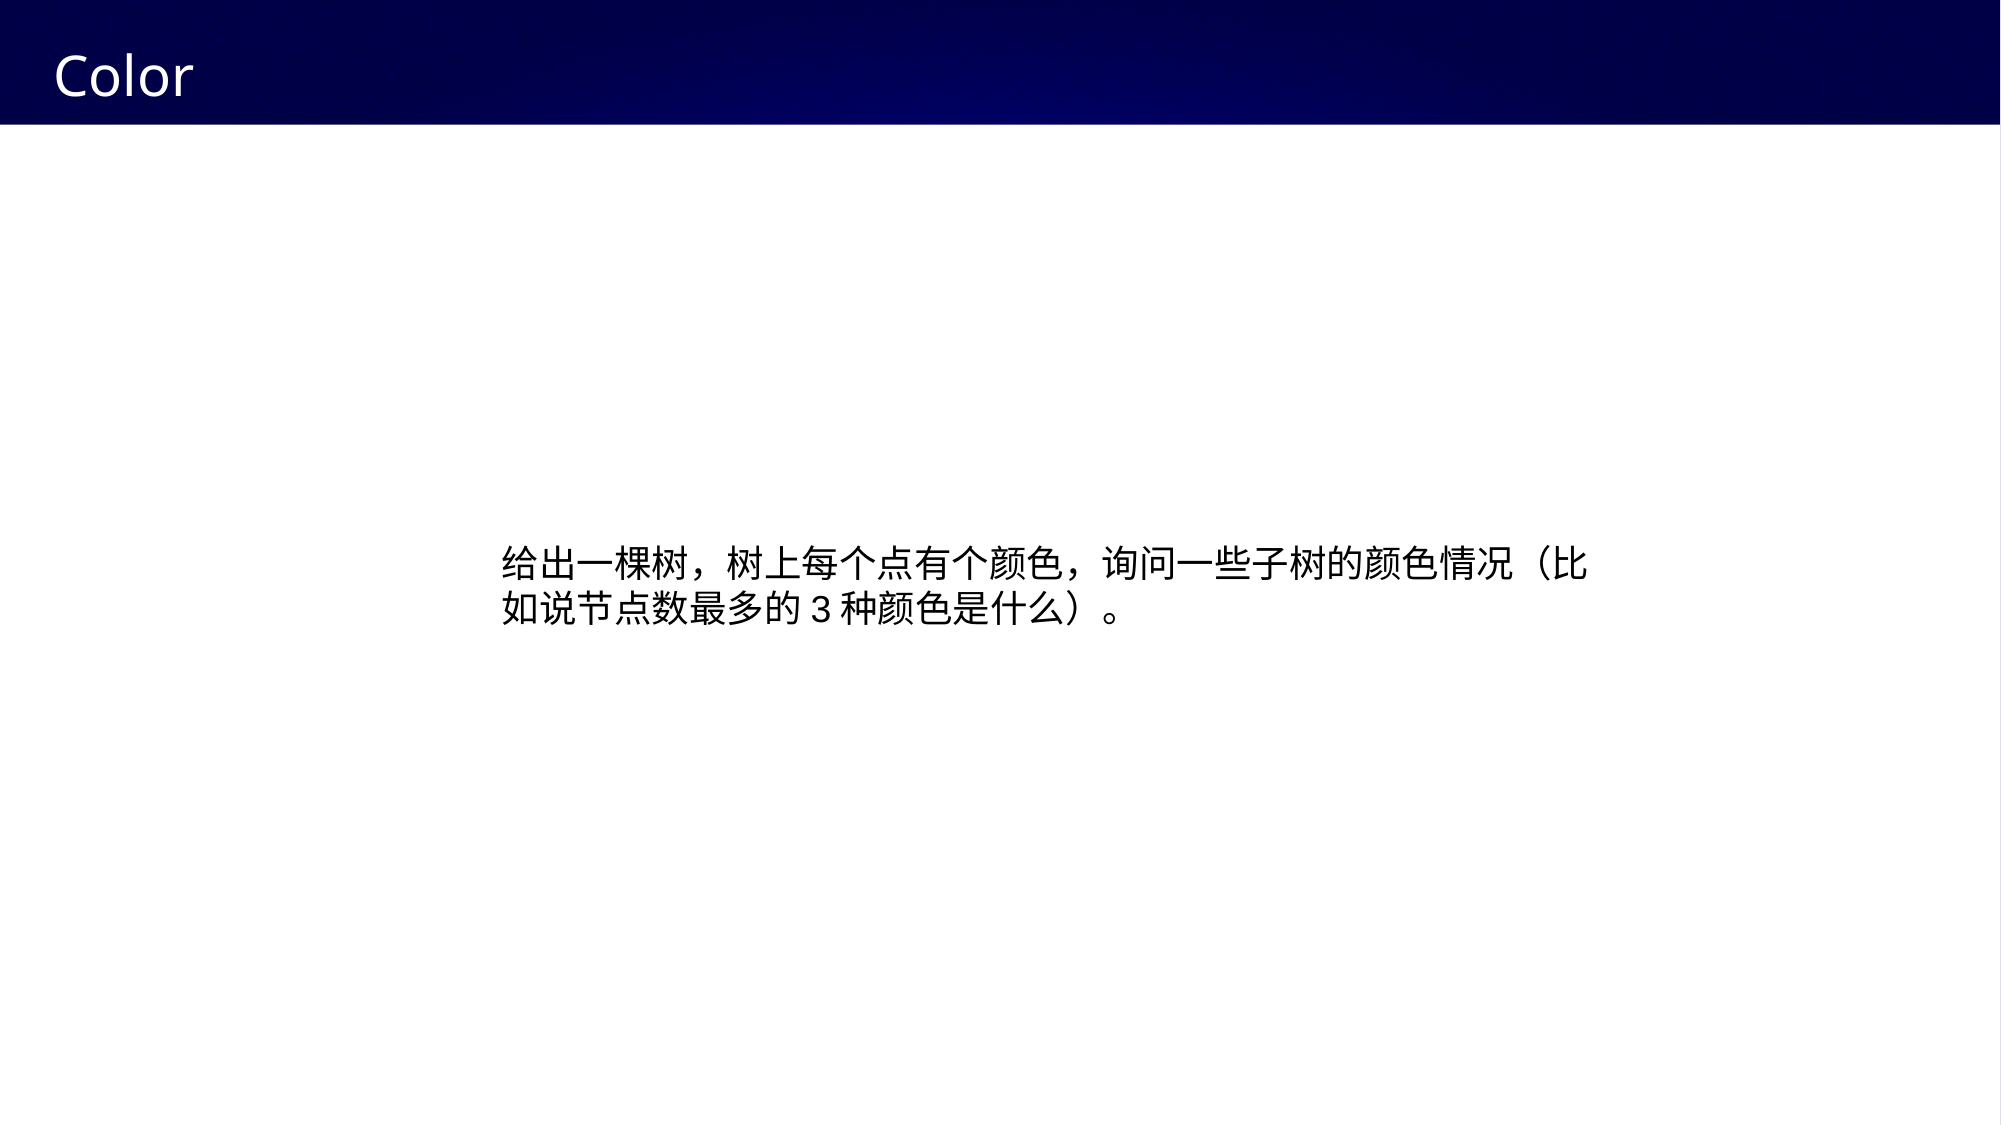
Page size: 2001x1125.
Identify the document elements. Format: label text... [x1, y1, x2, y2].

picture [0, 0, 2001, 1125]
title Color [38, 32, 1846, 125]
text_box 给出一棵树，树上每个点有个颜色，询问一些子树的颜色情况（比如说节点数最多的3种颜色是什么）。 [486, 532, 1610, 637]
